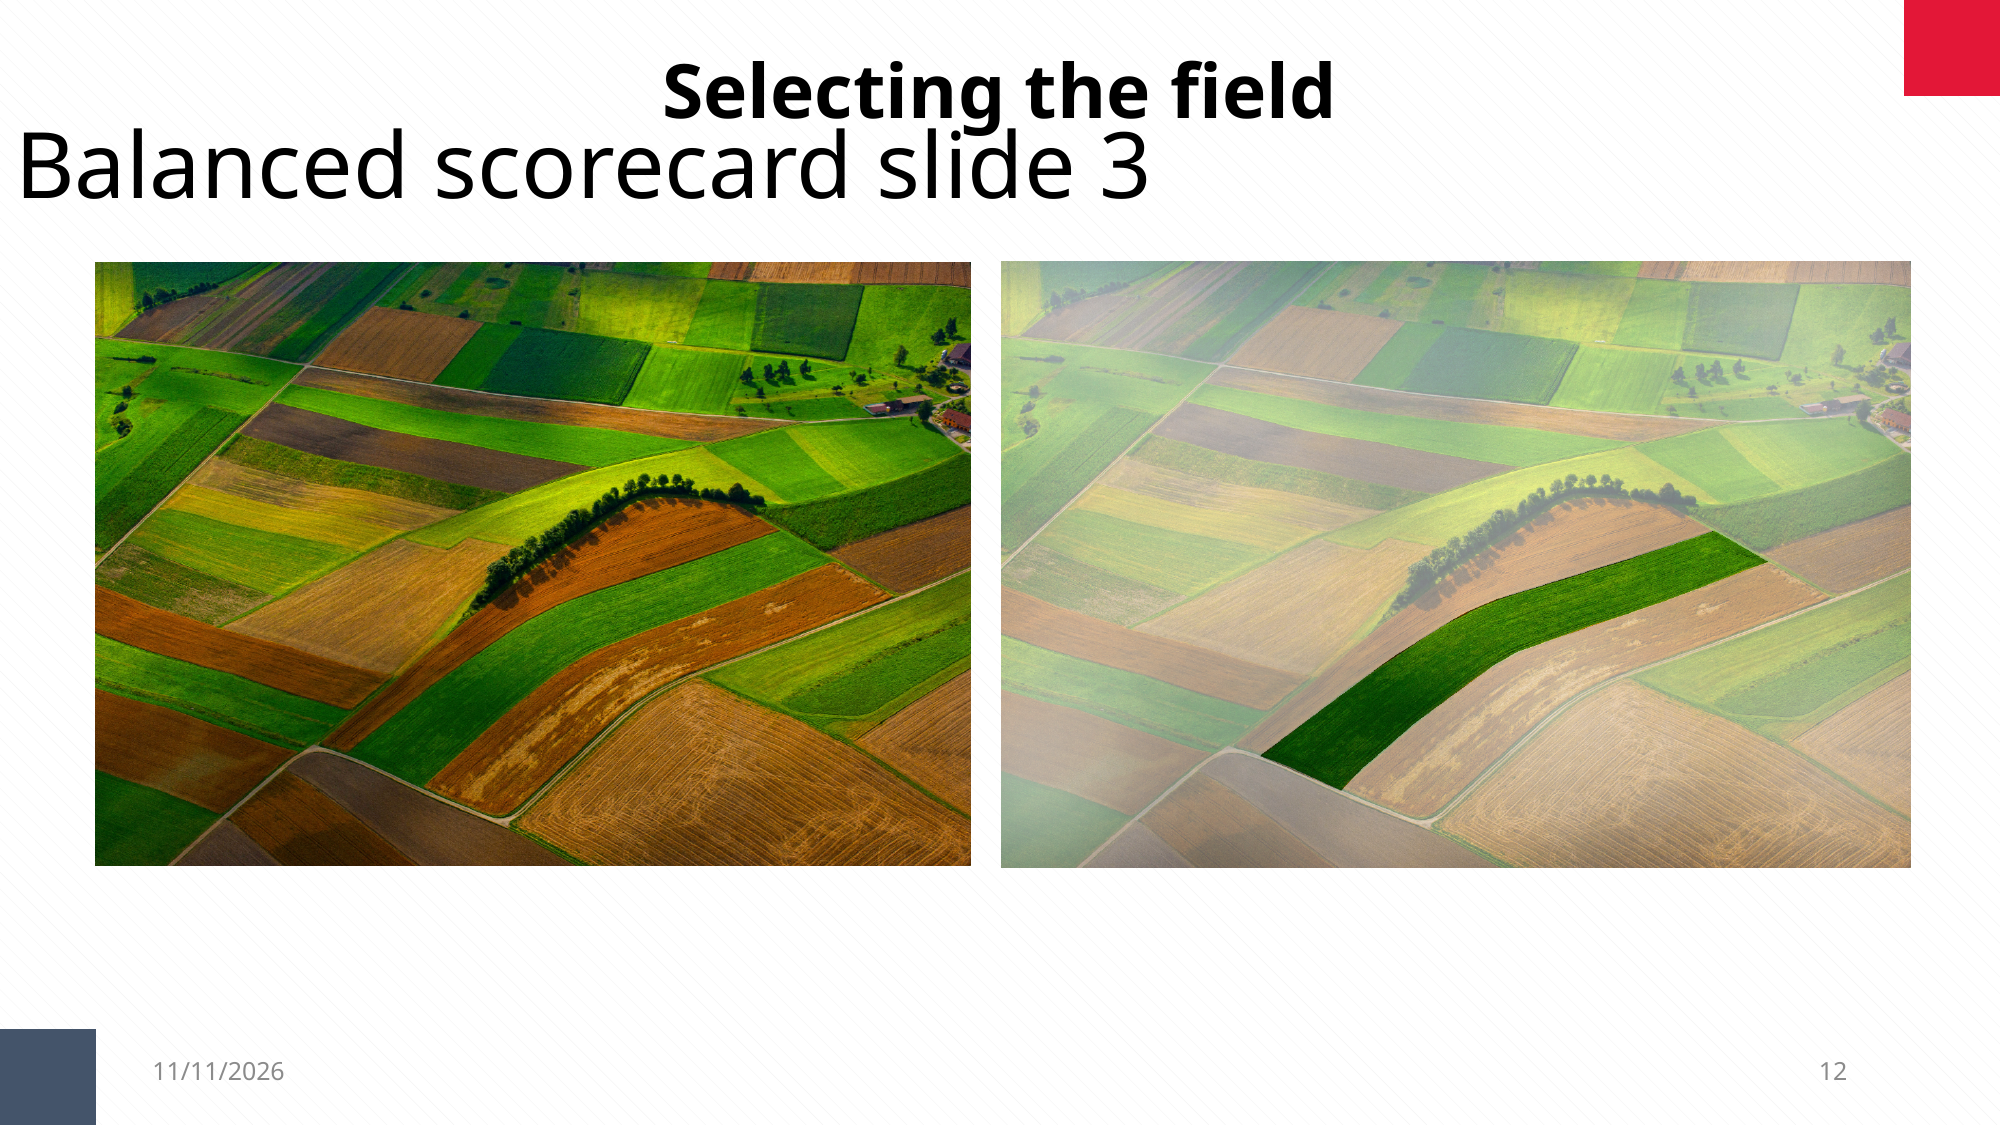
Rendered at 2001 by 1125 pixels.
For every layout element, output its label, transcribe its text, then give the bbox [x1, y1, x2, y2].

picture [95, 262, 971, 867]
text_box [0, 1028, 97, 1125]
text_box Selecting the field [240, 43, 1760, 134]
title Balanced scorecard slide 3 [0, 59, 1725, 278]
slide_number 12 [1412, 1042, 1863, 1103]
picture [1001, 260, 1911, 868]
text_box [1903, 0, 2000, 97]
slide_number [137, 1042, 588, 1103]
